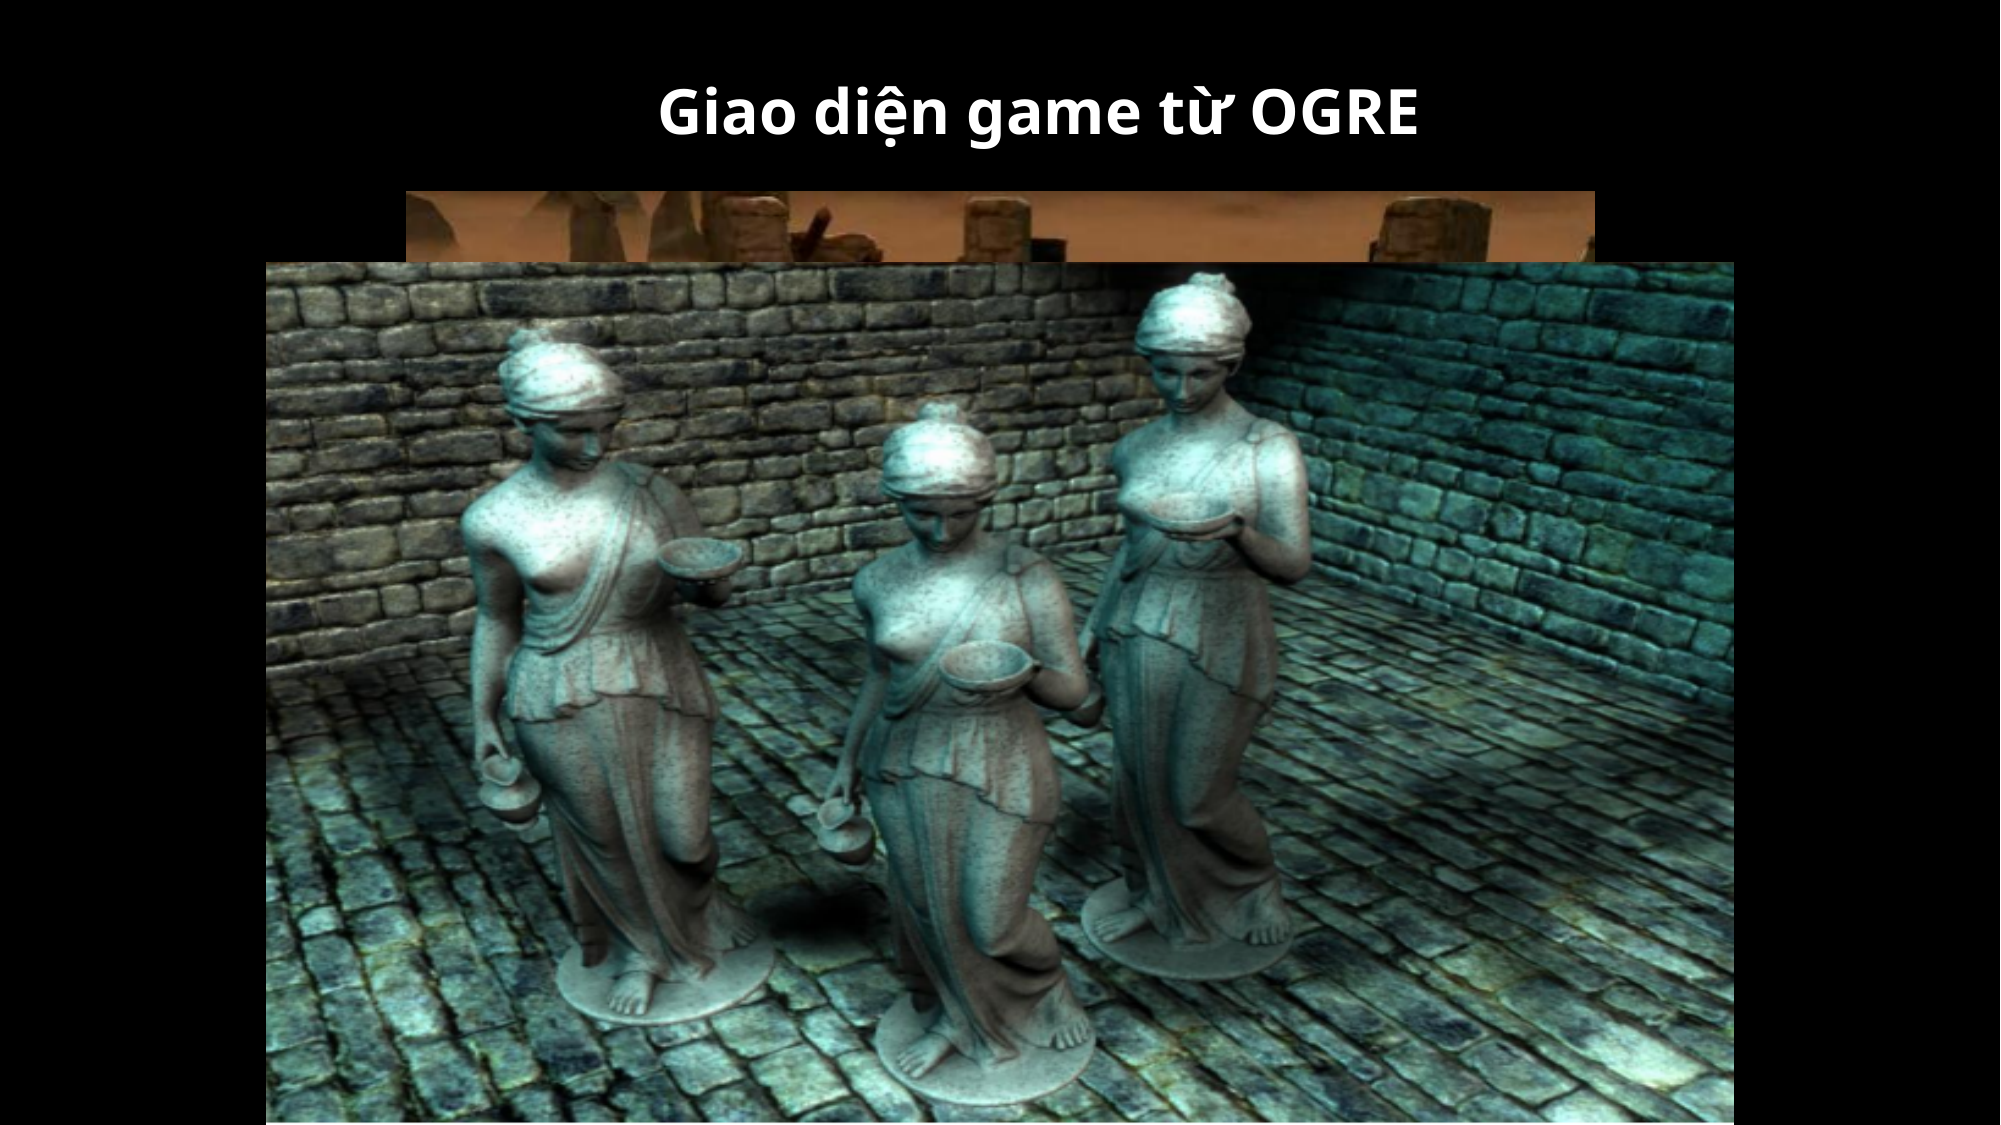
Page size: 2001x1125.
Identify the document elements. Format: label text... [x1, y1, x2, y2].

text_box Giao diện game từ OGRE [642, 64, 1463, 155]
picture [266, 191, 1734, 1125]
